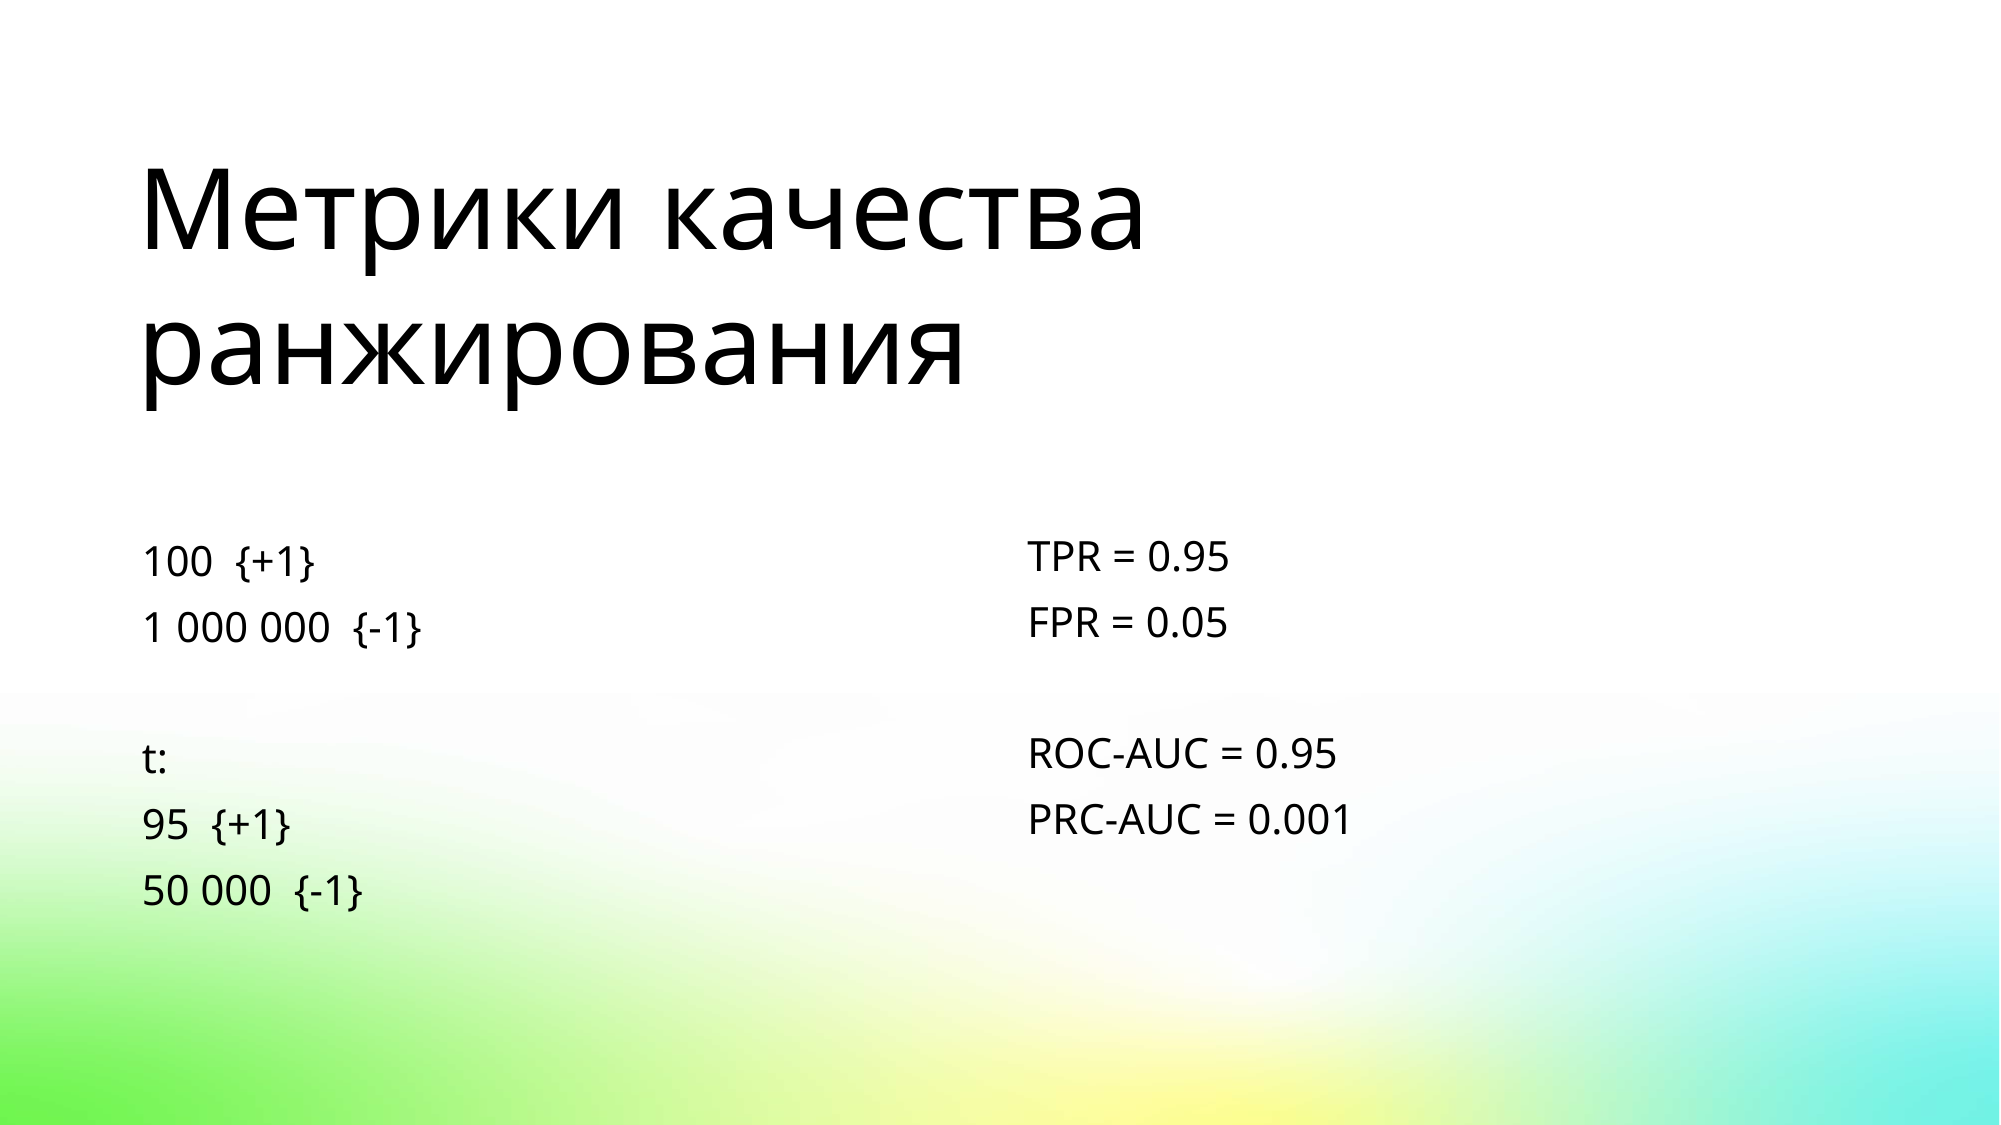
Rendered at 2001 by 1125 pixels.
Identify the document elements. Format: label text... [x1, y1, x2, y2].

text_box [116, 444, 1888, 1071]
picture [0, 693, 2000, 1125]
text_box Метрики качества ранжирования [137, 137, 1827, 409]
